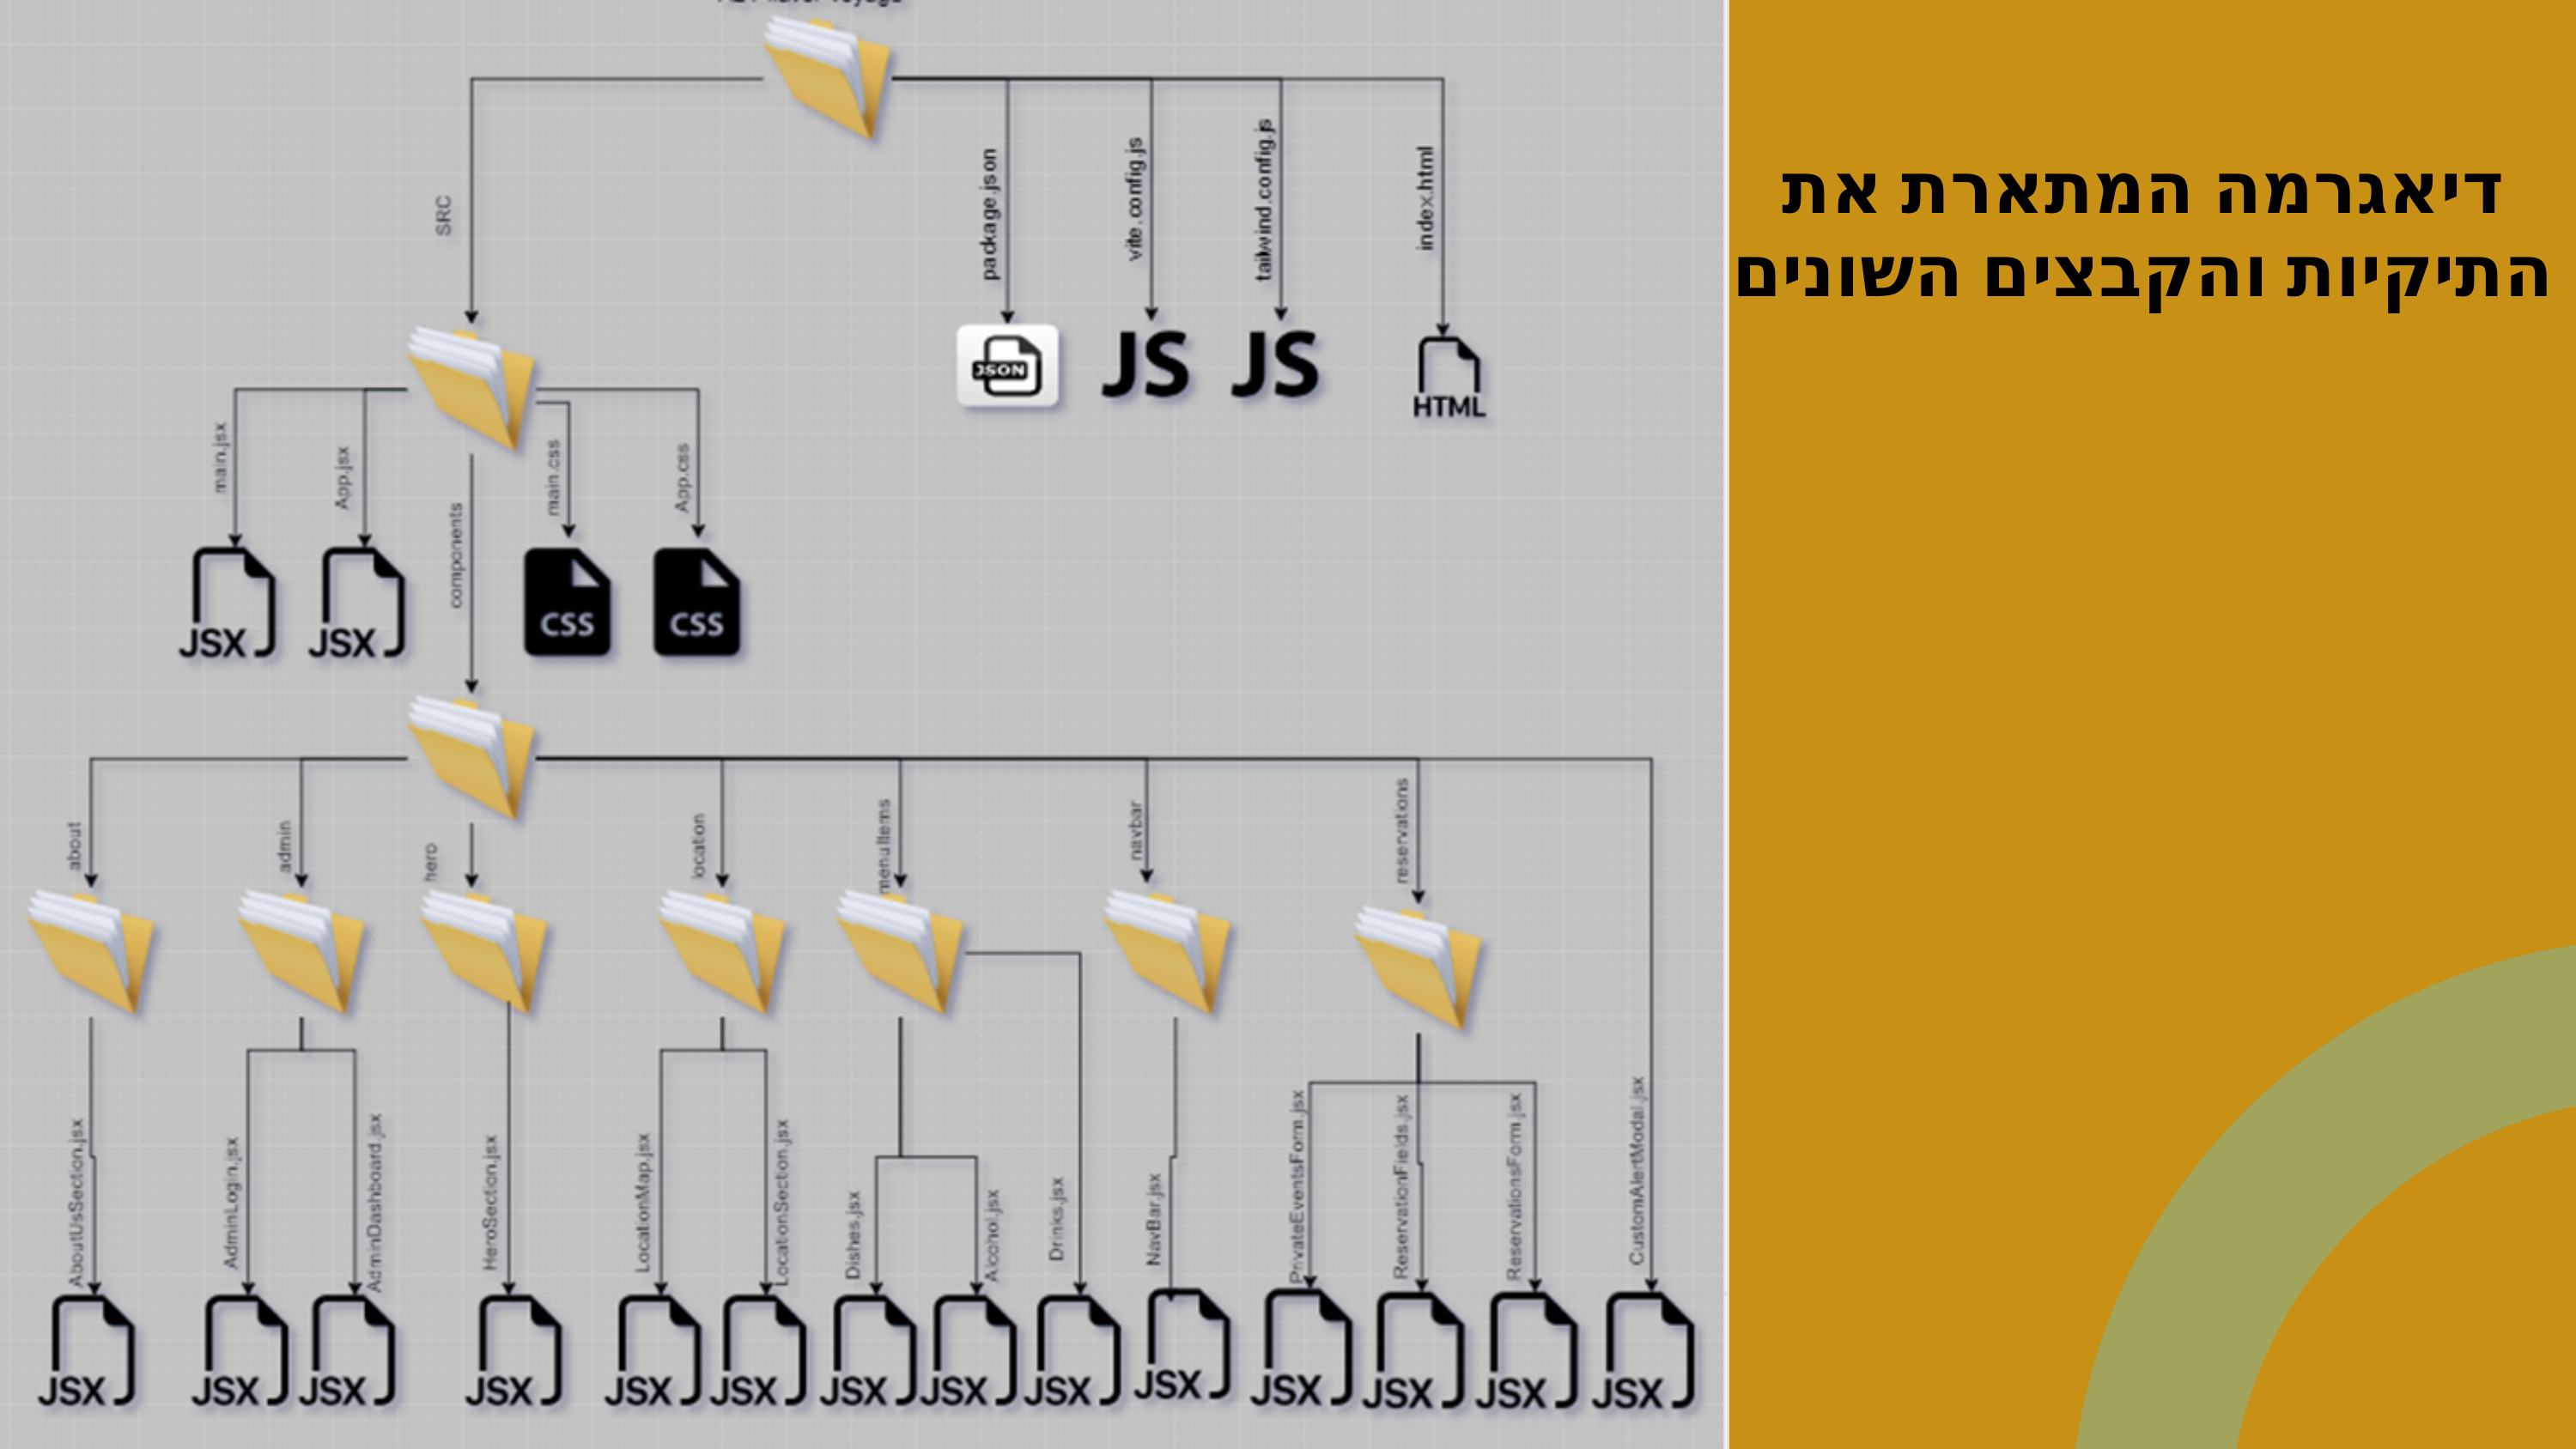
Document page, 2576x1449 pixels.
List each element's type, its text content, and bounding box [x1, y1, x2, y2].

text_box [2069, 938, 2576, 1449]
text_box [0, 0, 1729, 1449]
text_box דיאגרמה המתארת את התיקיות והקבצים השונים [1729, 144, 2576, 394]
